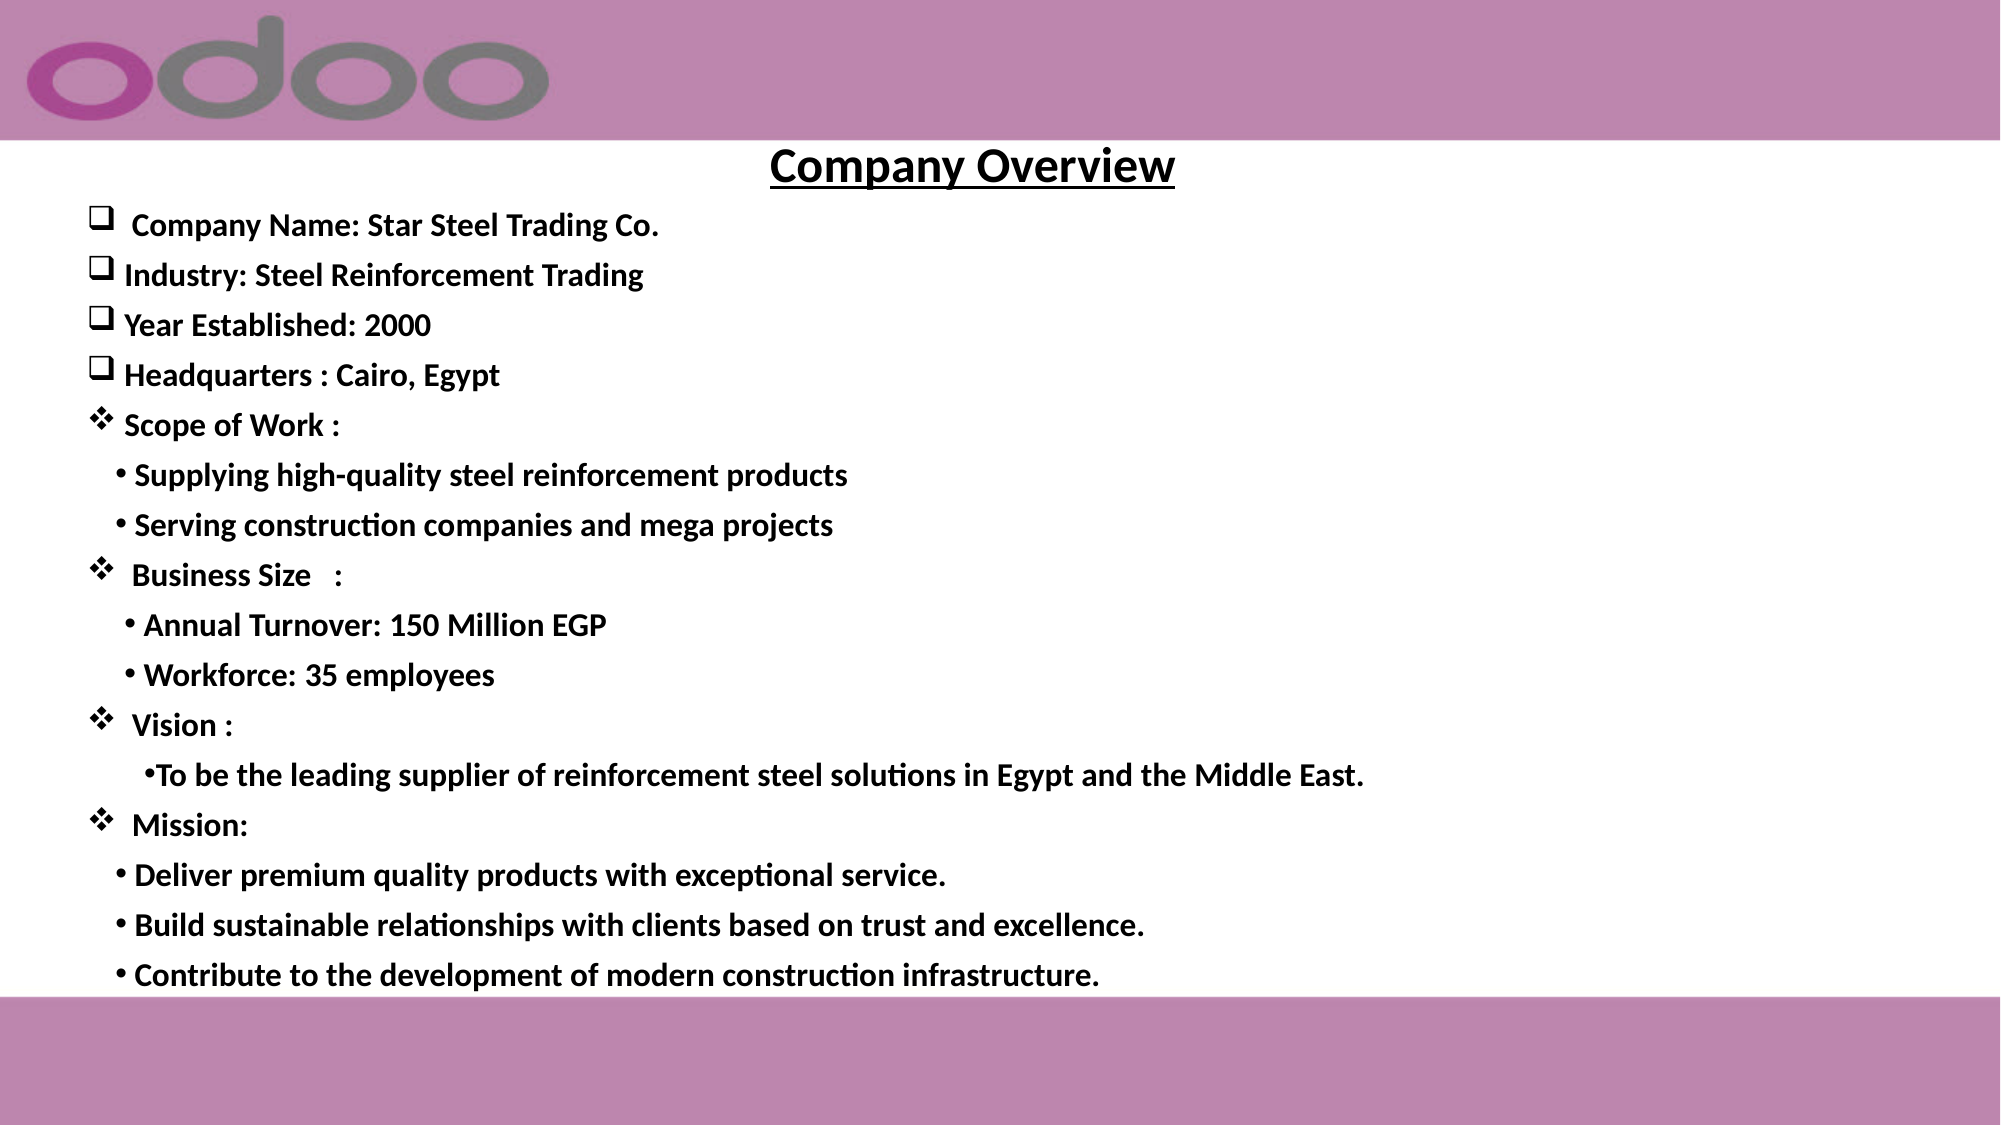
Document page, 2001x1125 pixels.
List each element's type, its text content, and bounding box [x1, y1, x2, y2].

list Company Overview Company Name: Star Steel Trading Co. Industry: Steel Reinforcement Trading Year Established: 2000 Headquarters : Cairo, Egypt Scope of Work : Supplying high-quality steel reinforcement products Serving construction companies and mega projects Business Size : Annual Turnover: 150 Million EGP Workforce: 35 employees Vision : To be the leading supplier of reinforcement steel solutions in Egypt and the Middle East. Mission: Deliver premium quality products with exceptional service. Build sustainable relationships with clients based on trust and excellence. Contribute to the development of modern construction infrastructure. [71, 156, 1863, 1108]
picture [0, 0, 2001, 1125]
